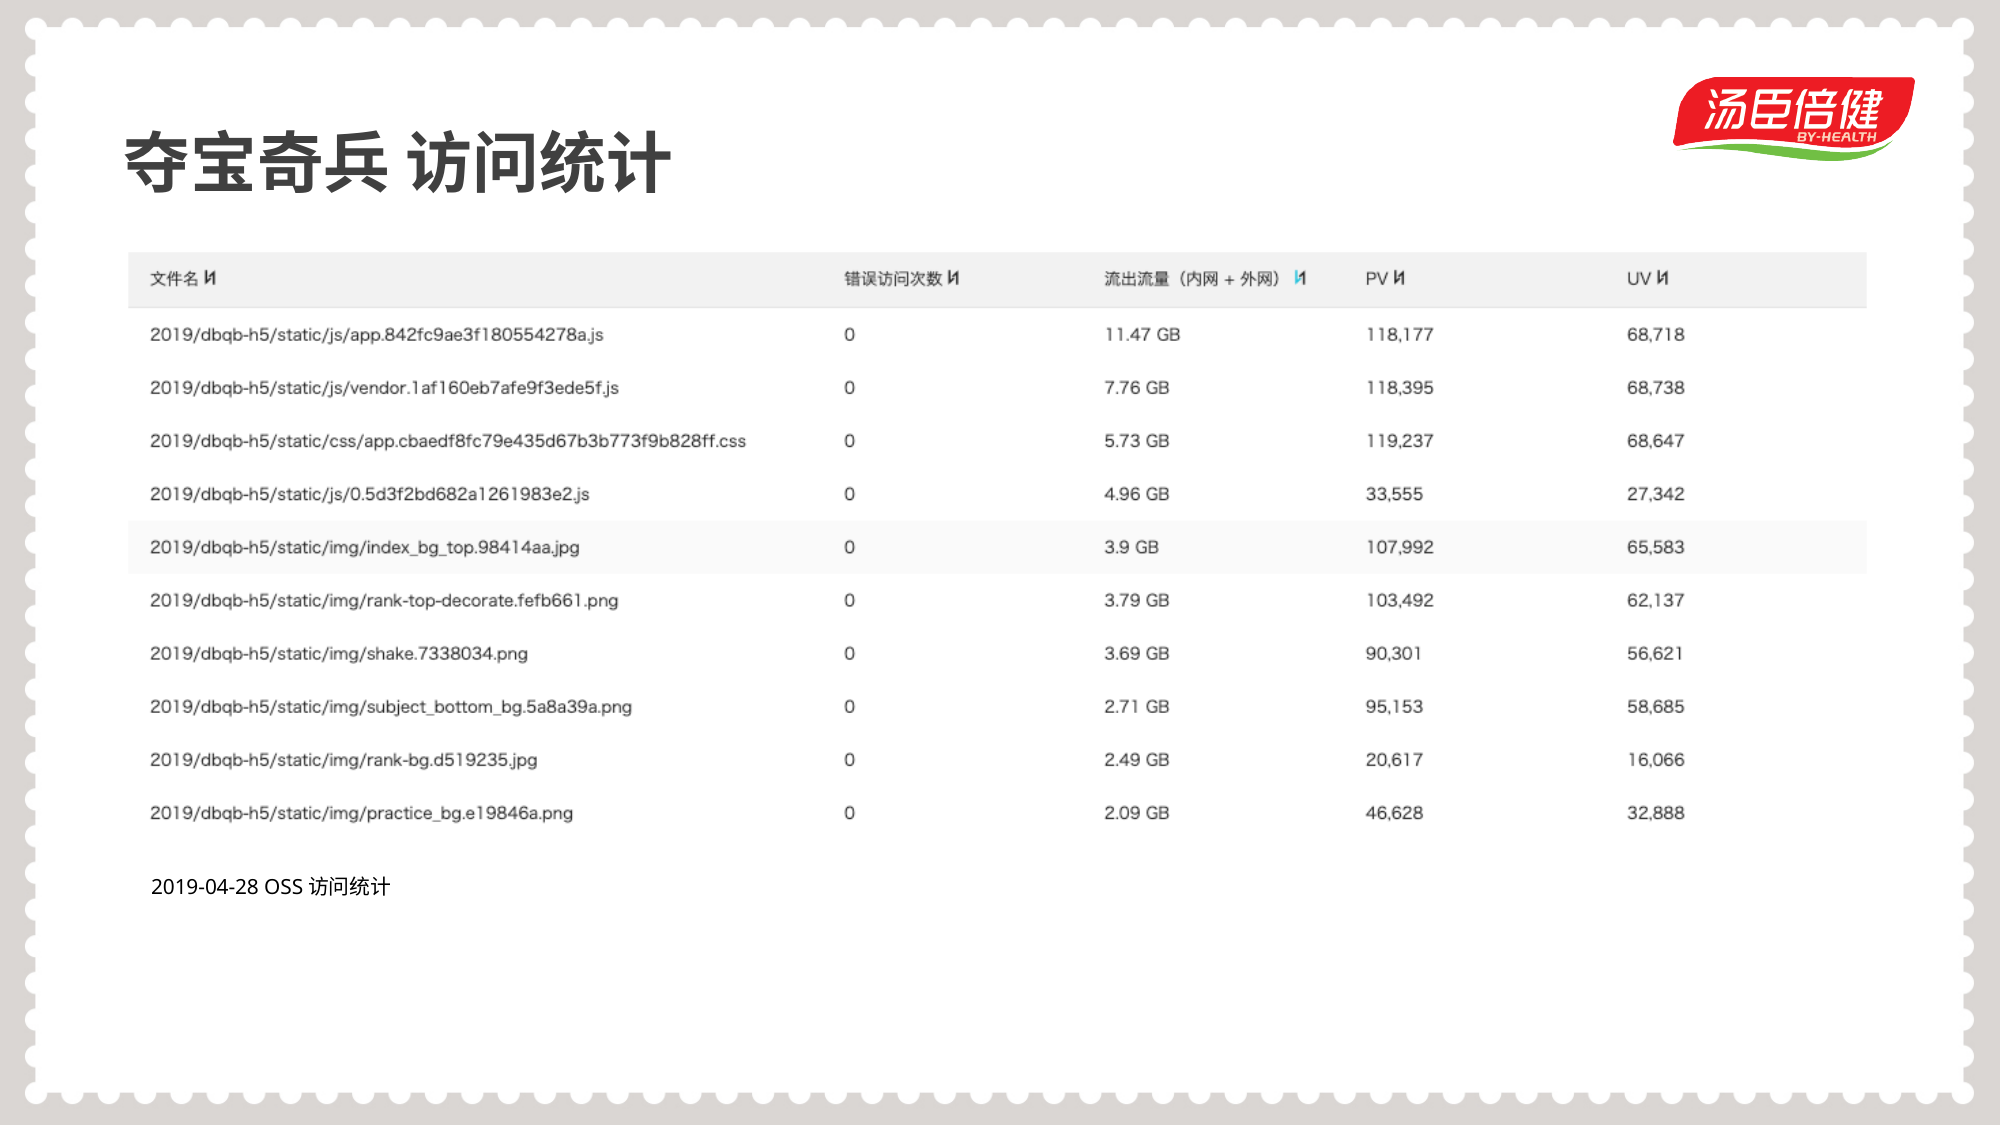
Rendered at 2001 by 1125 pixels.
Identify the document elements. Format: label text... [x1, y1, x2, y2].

text_box 夺宝奇兵 访问统计 [109, 73, 770, 209]
picture [0, 0, 2000, 1125]
text_box 2019-04-28 OSS访问统计 [136, 866, 407, 907]
